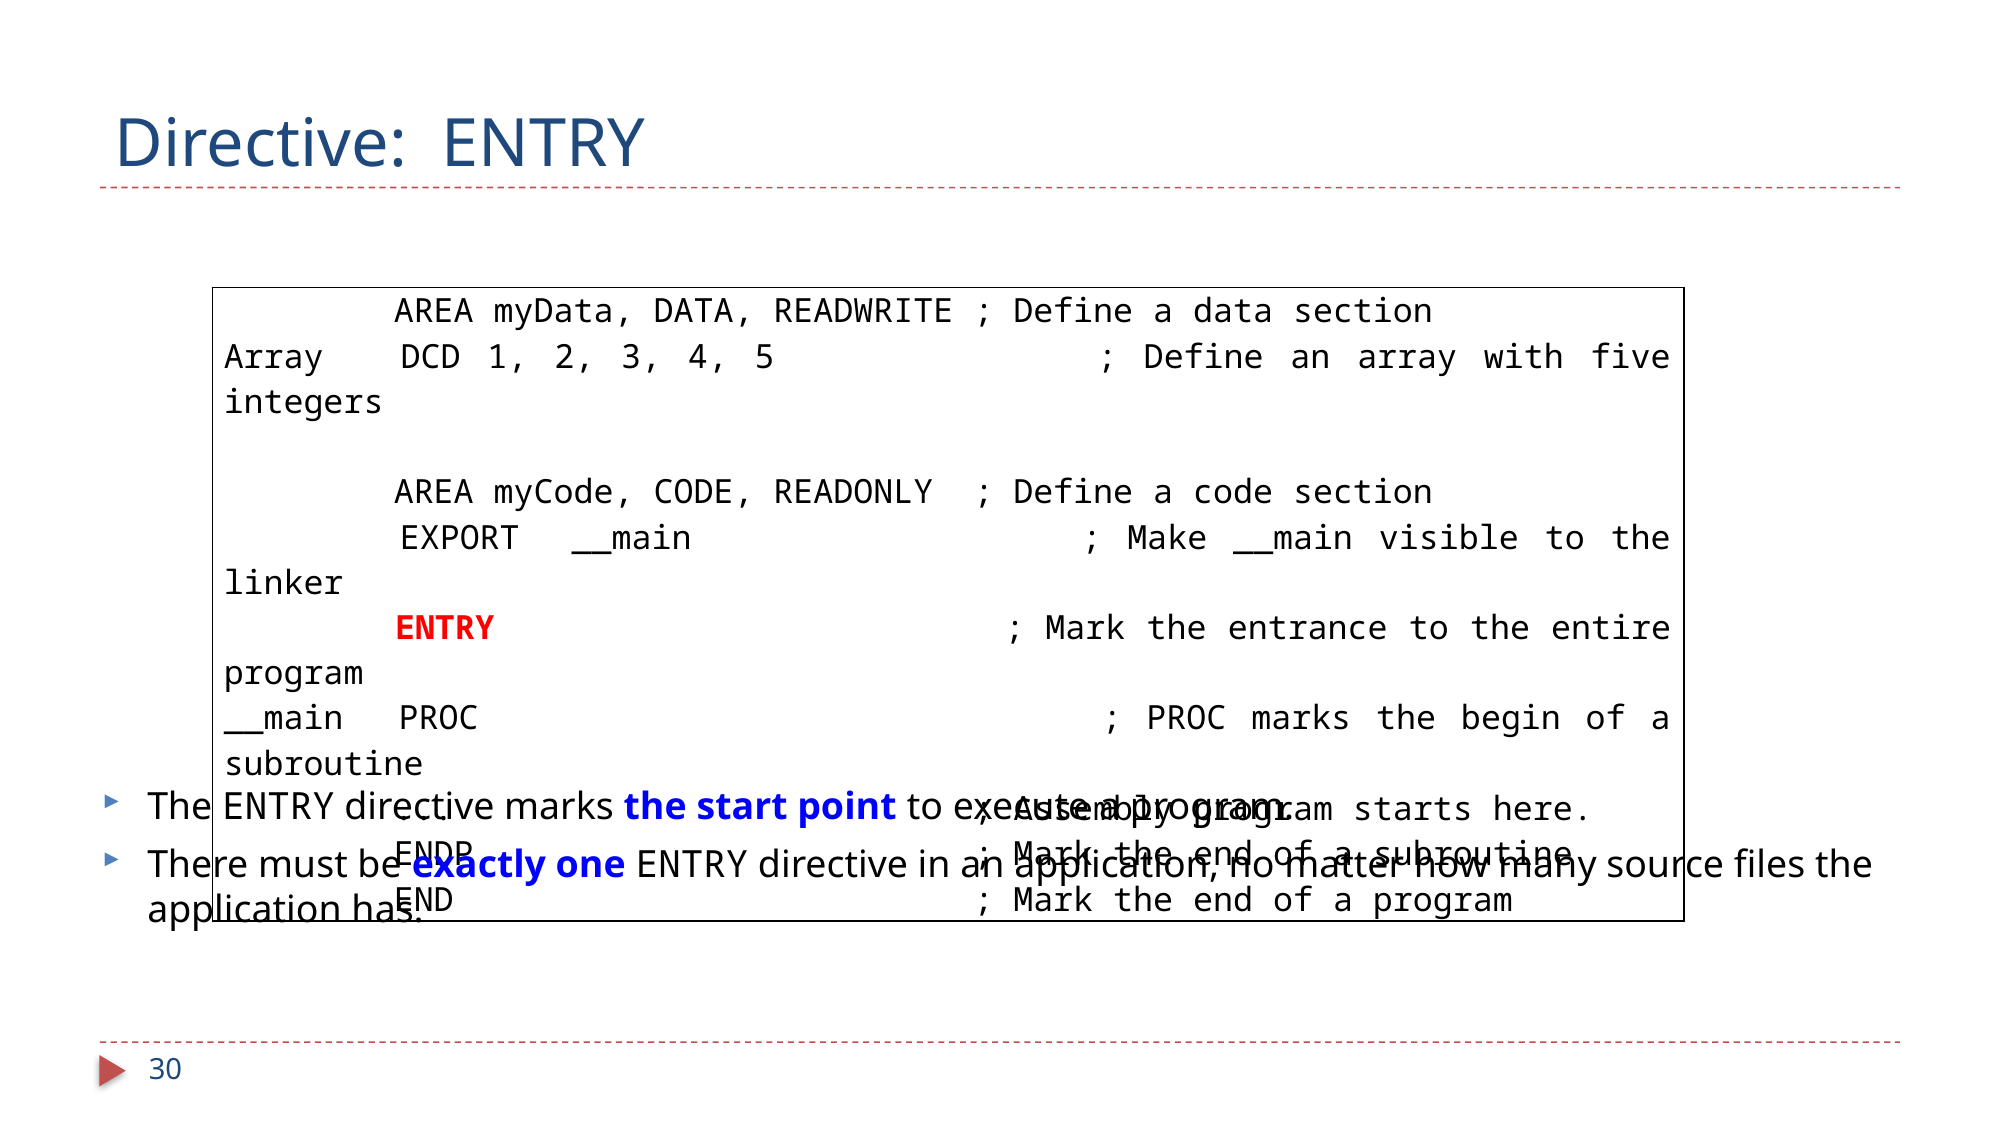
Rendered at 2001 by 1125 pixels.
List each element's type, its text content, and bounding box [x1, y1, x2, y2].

title Directive: ENTRY [99, 24, 1900, 188]
table_header AREA myData, DATA, READWRITE ; Define a data section Array DCD 1, 2, 3, 4, 5 ; Define an array with five integers AREA myCode, CODE, READONLY ; Define a code section EXPORT __main ; Make __main visible to the linker ENTRY ; Mark the entrance to the entire program __main PROC ; PROC marks the begin of a subroutine ... ; Assembly program starts here. ENDP ; Mark the end of a subroutine END ; Mark the end of a program [213, 288, 1683, 774]
table_header AREA myData, DATA, READWRITE ; Define a data section Array DCD 1, 2, 3, 4, 5 ; Define an array with five integers AREA myCode, CODE, READONLY ; Define a code section EXPORT __main ; Make __main visible to the linker ENTRY ; Mark the entrance to the entire program __main PROC ; PROC marks the begin of a subroutine ... ; Assembly program starts here. ENDP ; Mark the end of a subroutine END ; Mark the end of a program [213, 913, 1683, 920]
slide_number 30 [133, 1042, 568, 1103]
list The ENTRY directive marks the start point to execute a program. There must be exactly one ENTRY directive in an application, no matter how many source files the application has. [87, 774, 1950, 913]
